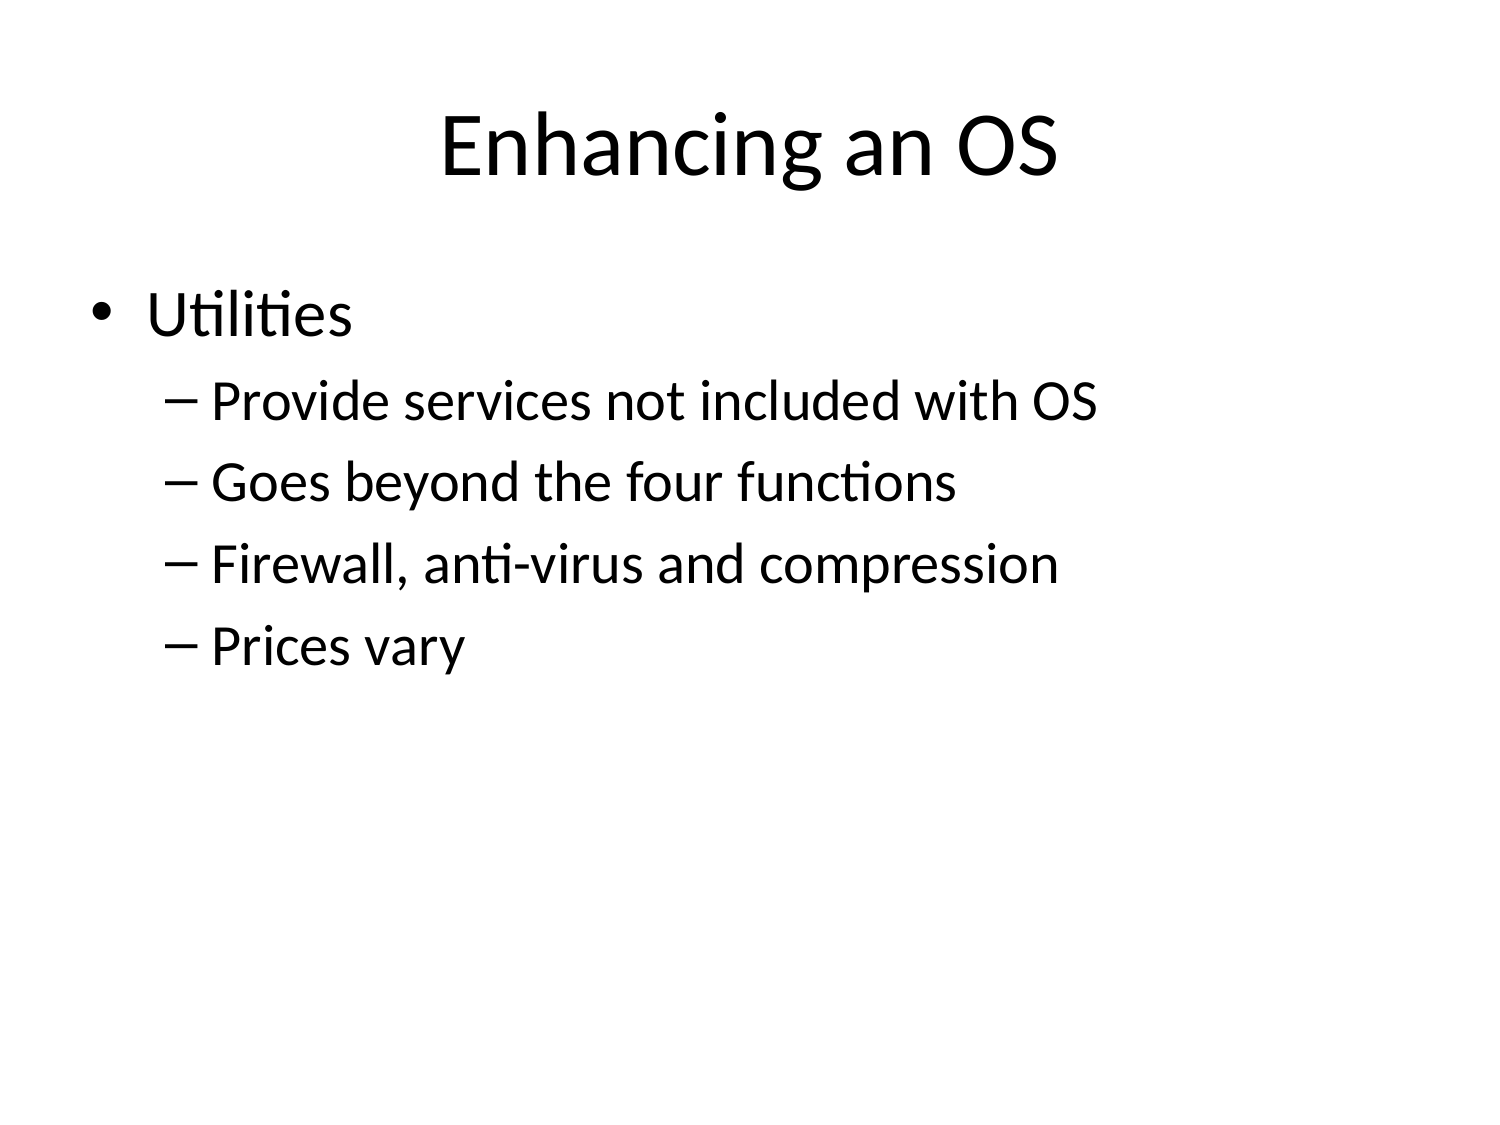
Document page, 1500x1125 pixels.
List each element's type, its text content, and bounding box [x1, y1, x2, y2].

title Enhancing an OS [75, 45, 1425, 233]
list Utilities Provide services not included with OS Goes beyond the four functions Firewall, anti-virus and compression Prices vary [75, 262, 1425, 1005]
